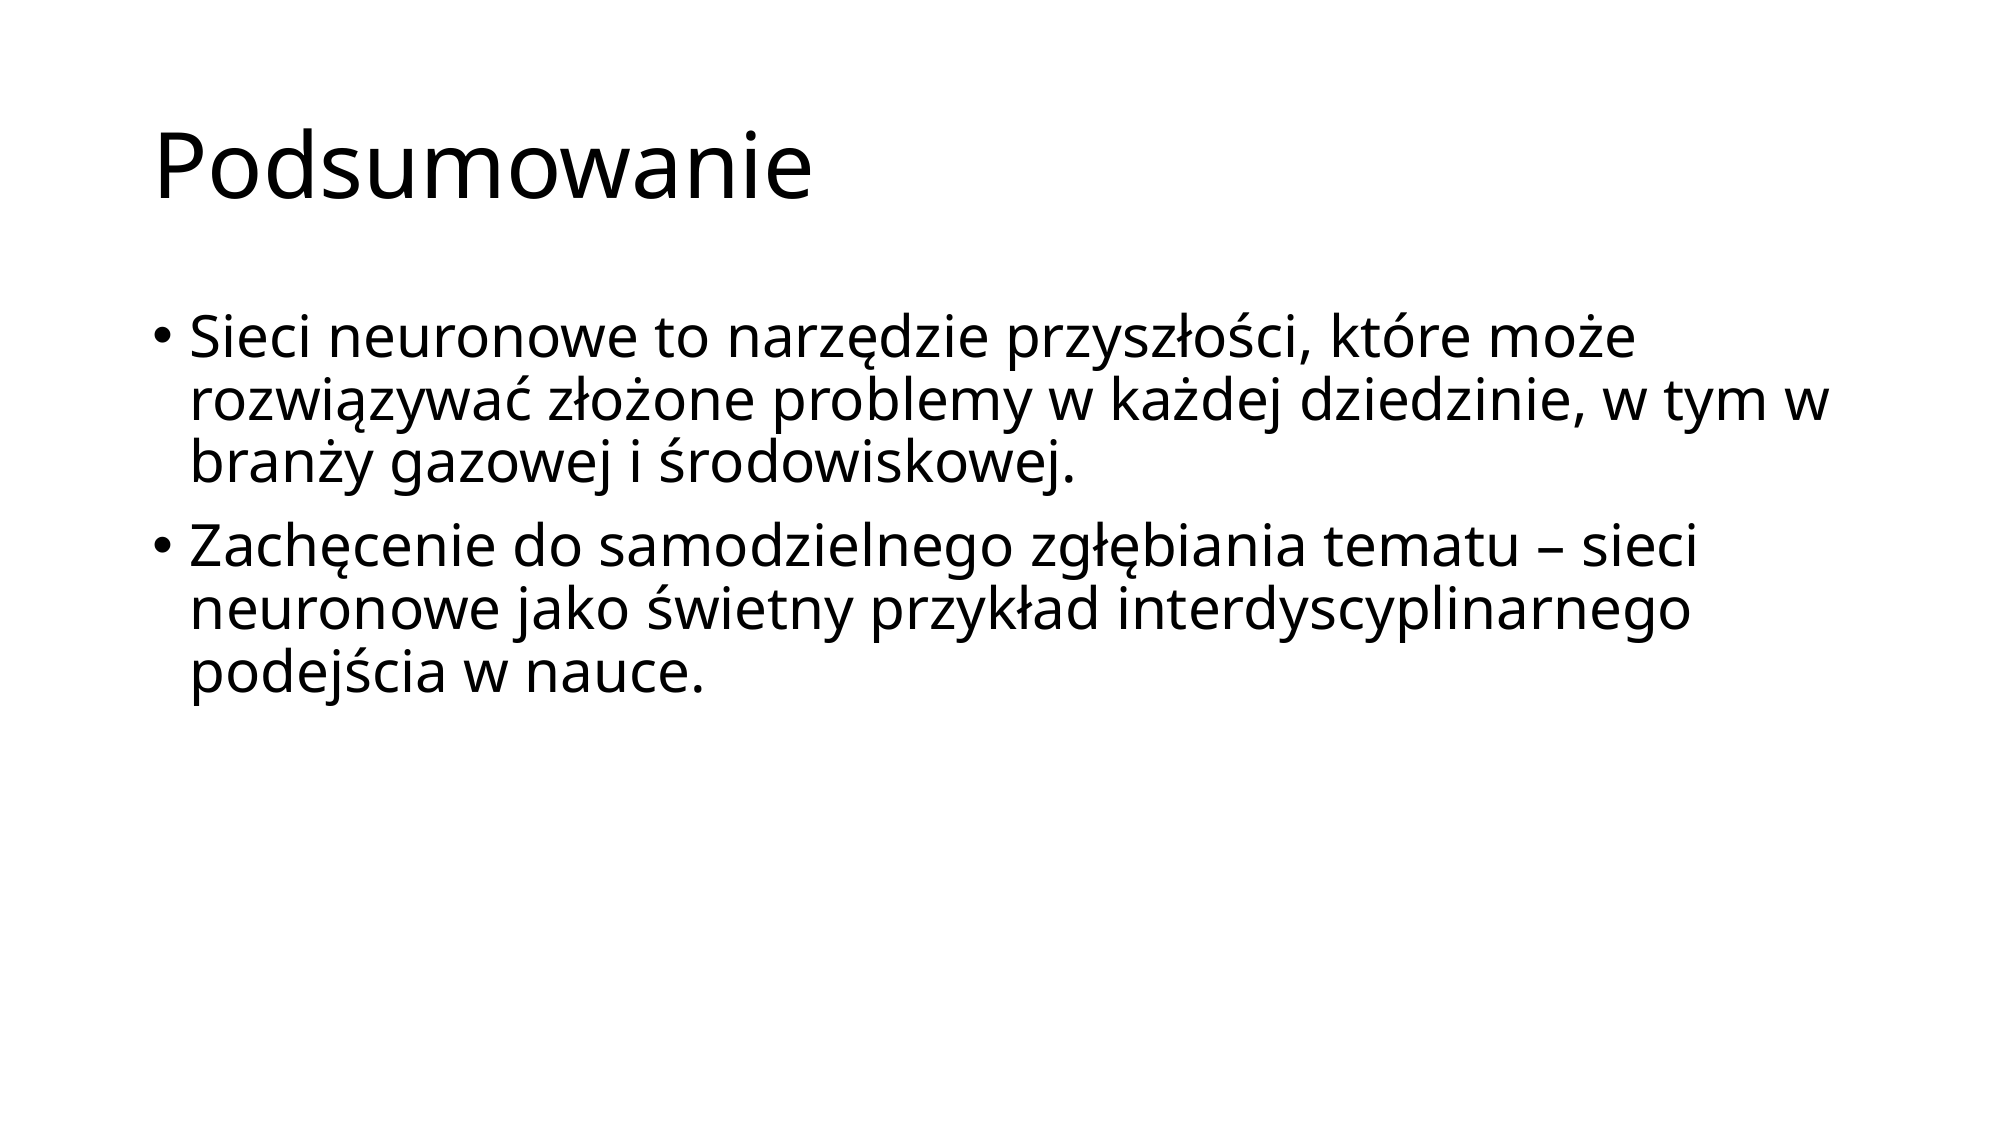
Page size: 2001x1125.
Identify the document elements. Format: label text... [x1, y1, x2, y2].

title Podsumowanie [137, 59, 1863, 278]
list Sieci neuronowe to narzędzie przyszłości, które może rozwiązywać złożone problemy w każdej dziedzinie, w tym w branży gazowej i środowiskowej. Zachęcenie do samodzielnego zgłębiania tematu – sieci neuronowe jako świetny przykład interdyscyplinarnego podejścia w nauce. [137, 299, 1863, 1014]
